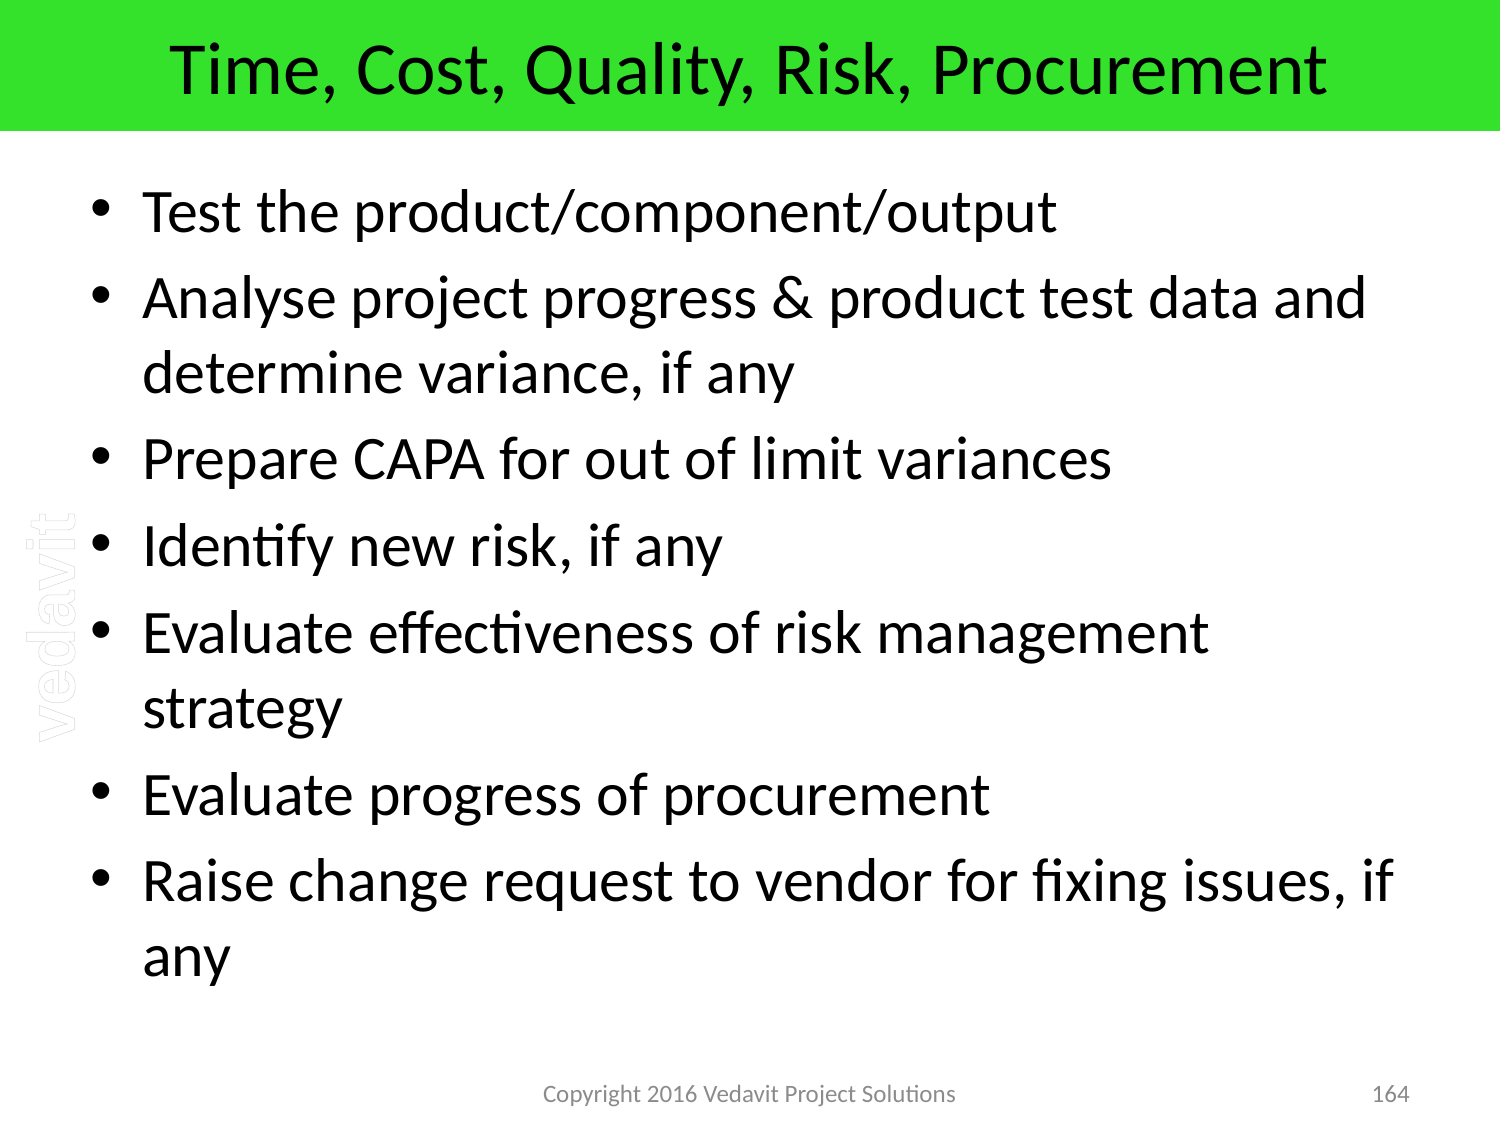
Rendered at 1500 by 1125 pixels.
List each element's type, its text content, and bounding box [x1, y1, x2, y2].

title Time, Cost, Quality, Risk, Procurement [0, 0, 1500, 131]
list Test the product/component/output Analyse project progress & product test data and determine variance, if any Prepare CAPA for out of limit variances Identify new risk, if any Evaluate effectiveness of risk management strategy Evaluate progress of procurement Raise change request to vendor for fixing issues, if any [75, 162, 1425, 1000]
footer Copyright 2016 Vedavit Project Solutions [512, 1062, 988, 1123]
slide_number 164 [1074, 1062, 1425, 1123]
